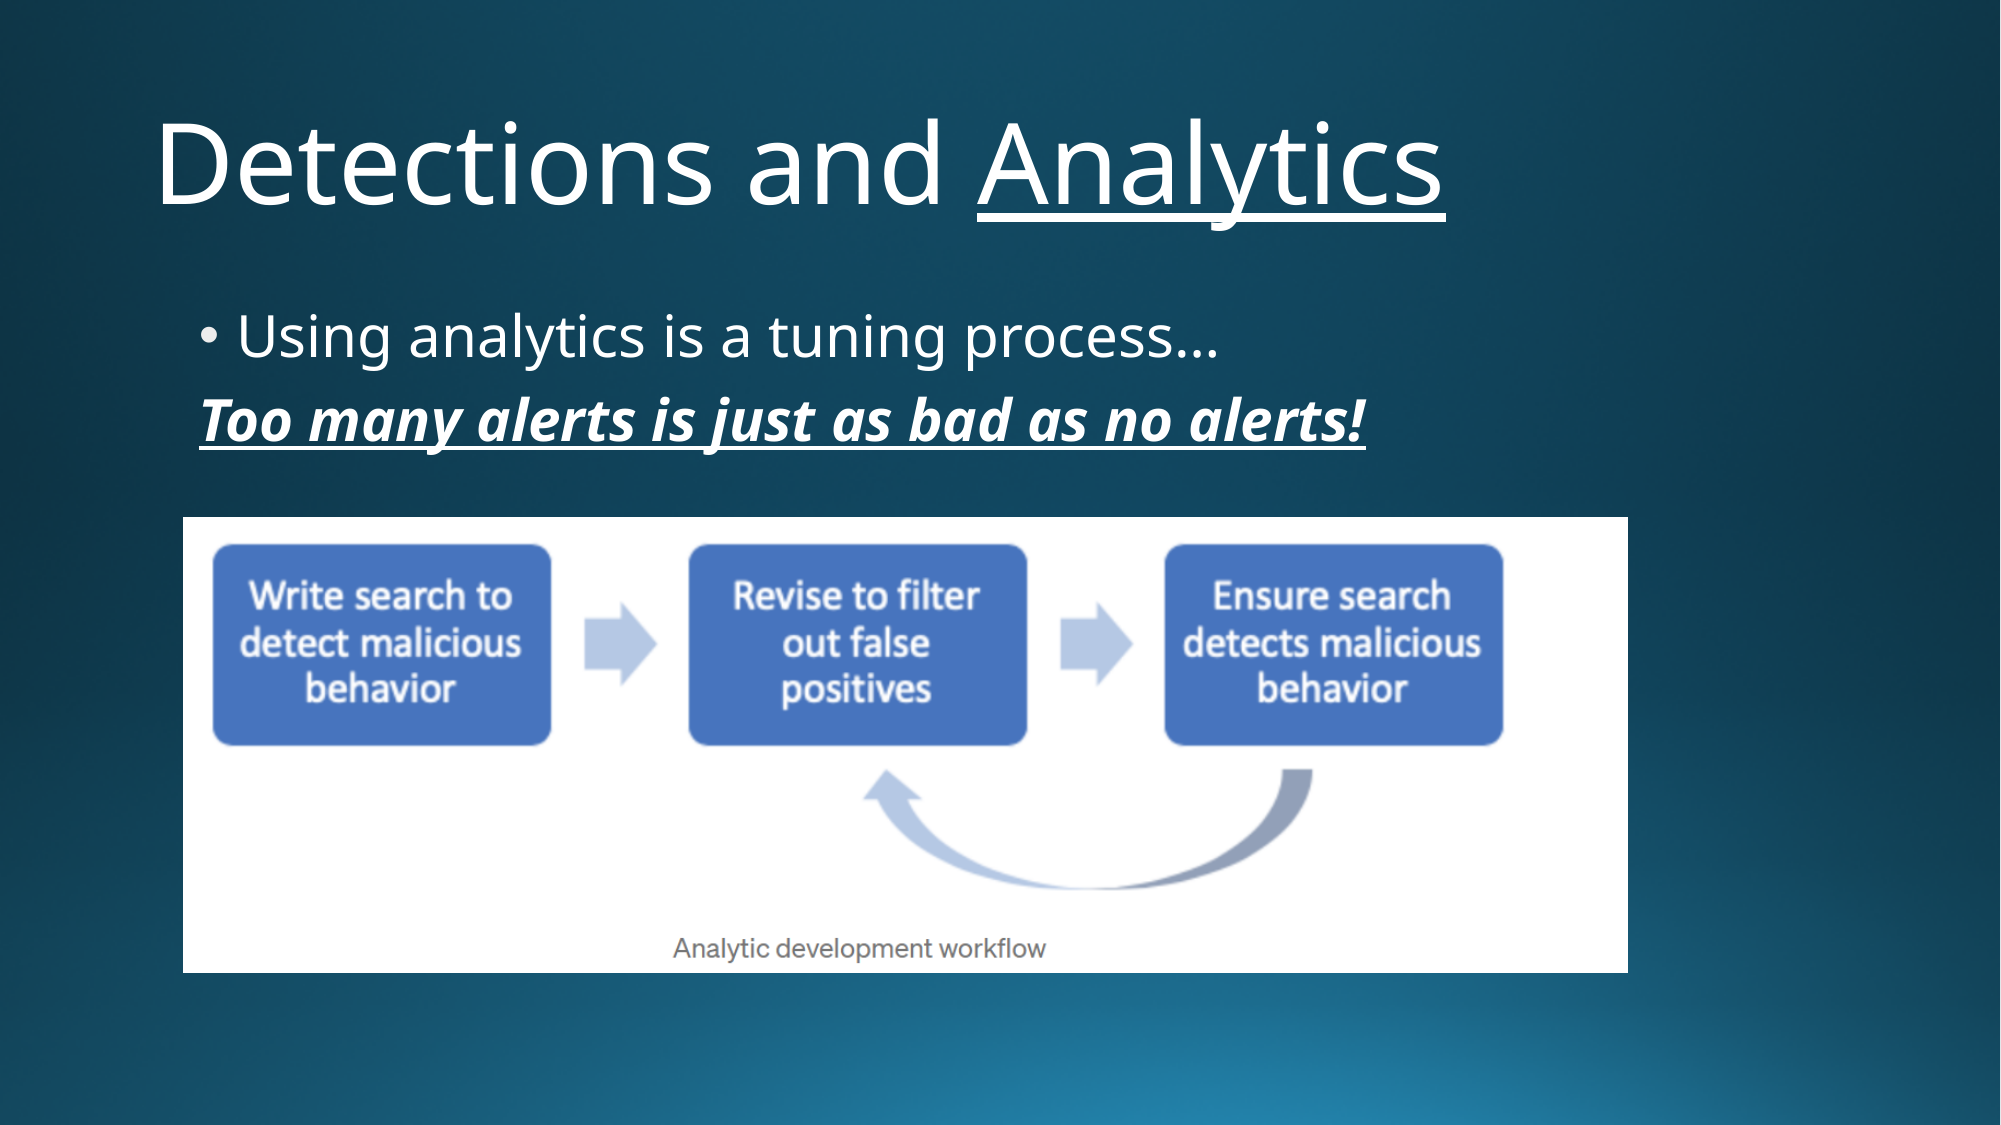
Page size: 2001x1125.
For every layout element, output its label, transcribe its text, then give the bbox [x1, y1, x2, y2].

picture [0, 0, 2001, 1125]
title Detections and Analytics [137, 59, 1863, 278]
list Using analytics is a tuning process… Too many alerts is just as bad as no alerts! [183, 299, 1863, 1014]
